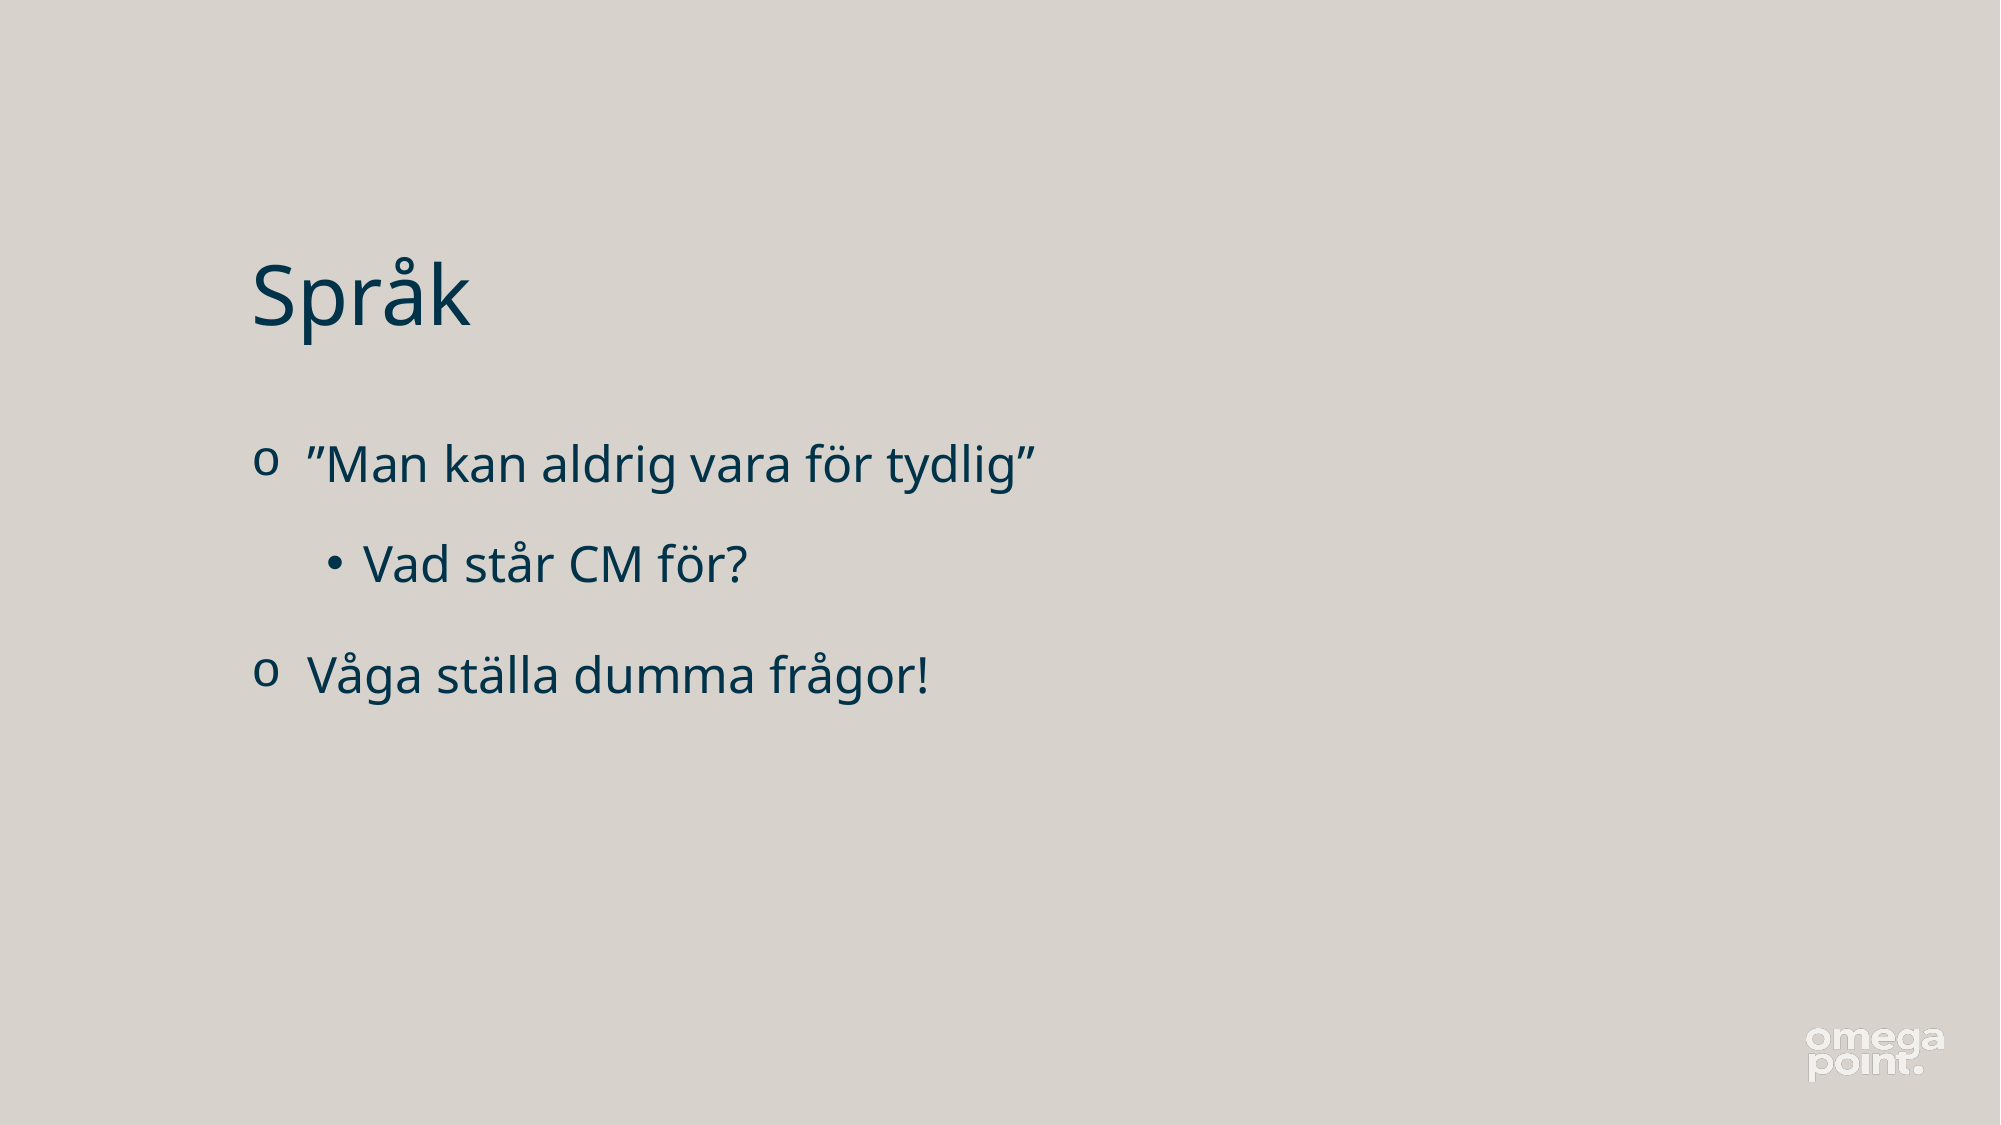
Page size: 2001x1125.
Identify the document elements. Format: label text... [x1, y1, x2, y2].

title Språk [236, 61, 1785, 351]
list ”Man kan aldrig vara för tydlig” Vad står CM för? Våga ställa dumma frågor! [236, 394, 1785, 1115]
